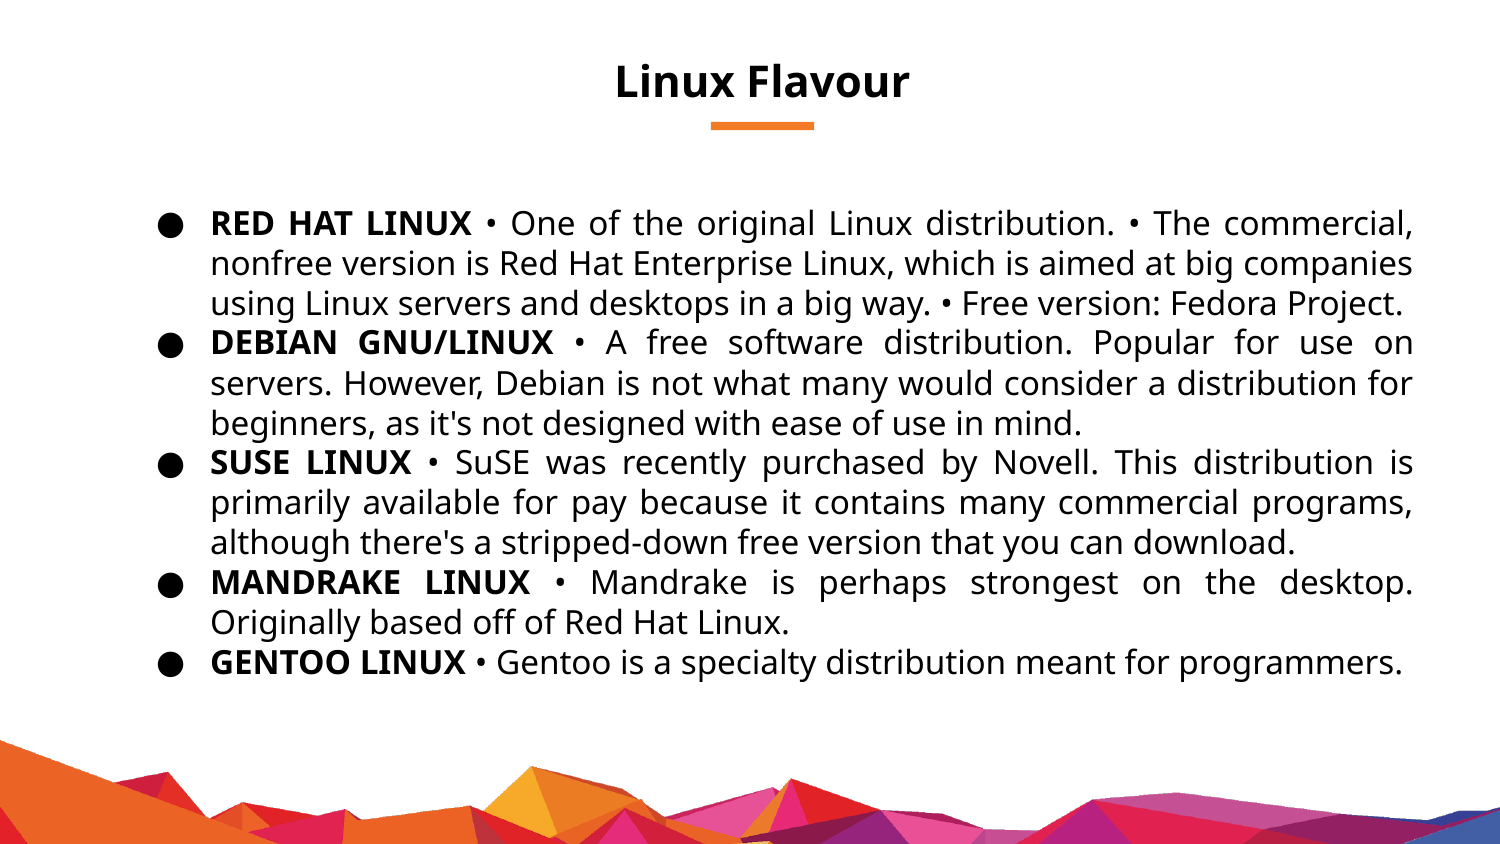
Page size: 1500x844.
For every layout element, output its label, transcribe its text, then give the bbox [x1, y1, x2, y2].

list RED HAT LINUX • One of the original Linux distribution. • The commercial, nonfree version is Red Hat Enterprise Linux, which is aimed at big companies using Linux servers and desktops in a big way. • Free version: Fedora Project. DEBIAN GNU/LINUX • A free software distribution. Popular for use on servers. However, Debian is not what many would consider a distribution for beginners, as it's not designed with ease of use in mind. SUSE LINUX • SuSE was recently purchased by Novell. This distribution is primarily available for pay because it contains many commercial programs, although there's a stripped-down free version that you can download. MANDRAKE LINUX • Mandrake is perhaps strongest on the desktop. Originally based off of Red Hat Linux. GENTOO LINUX • Gentoo is a specialty distribution meant for programmers. [120, 136, 1431, 747]
picture [0, 740, 1500, 844]
title Linux Flavour [94, 39, 1431, 110]
